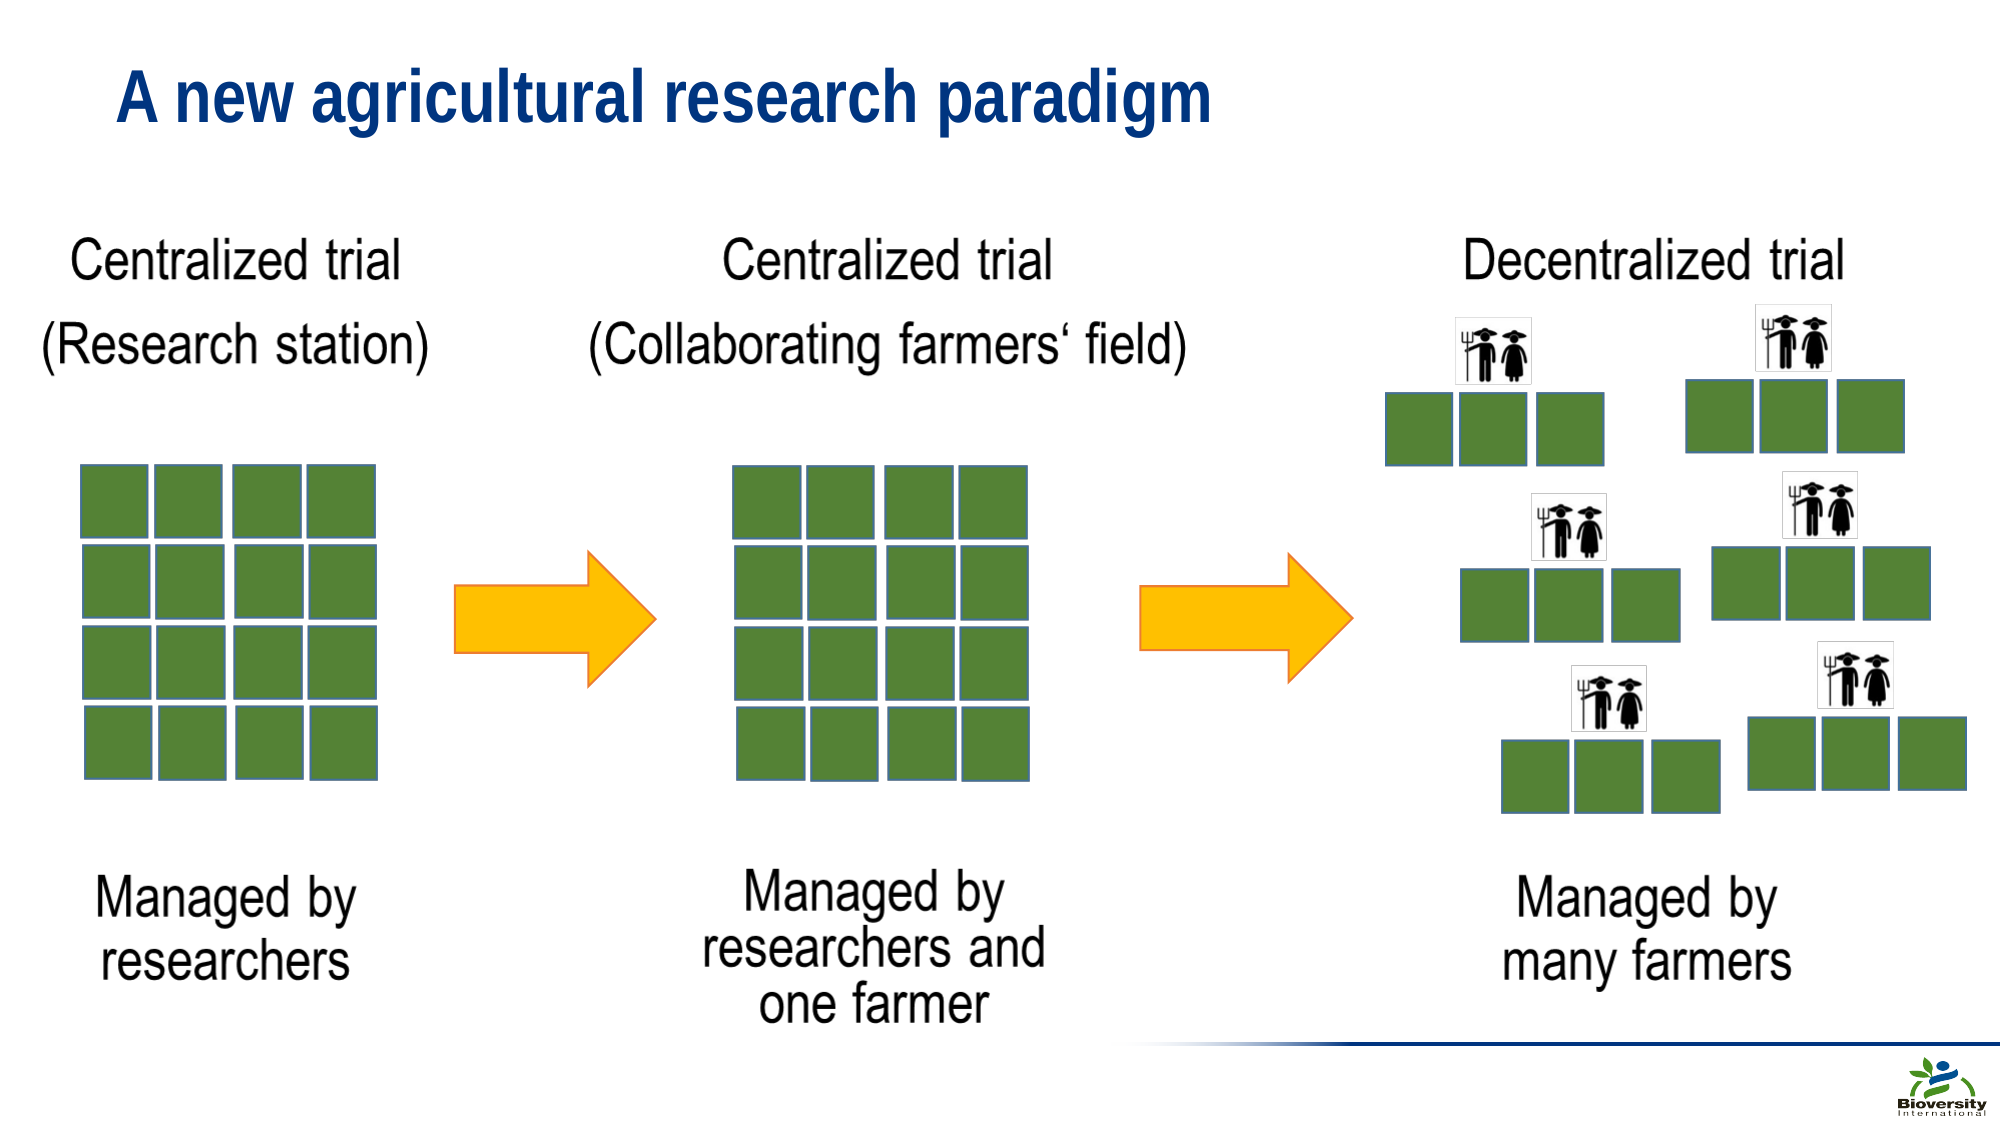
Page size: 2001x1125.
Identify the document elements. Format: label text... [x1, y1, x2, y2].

text_box [1233, 551, 1355, 685]
picture [1384, 204, 1987, 1116]
picture [5, 204, 466, 1062]
picture [542, 204, 1233, 1071]
text_box [466, 584, 542, 654]
title A new agricultural research paradigm [100, 59, 1896, 204]
